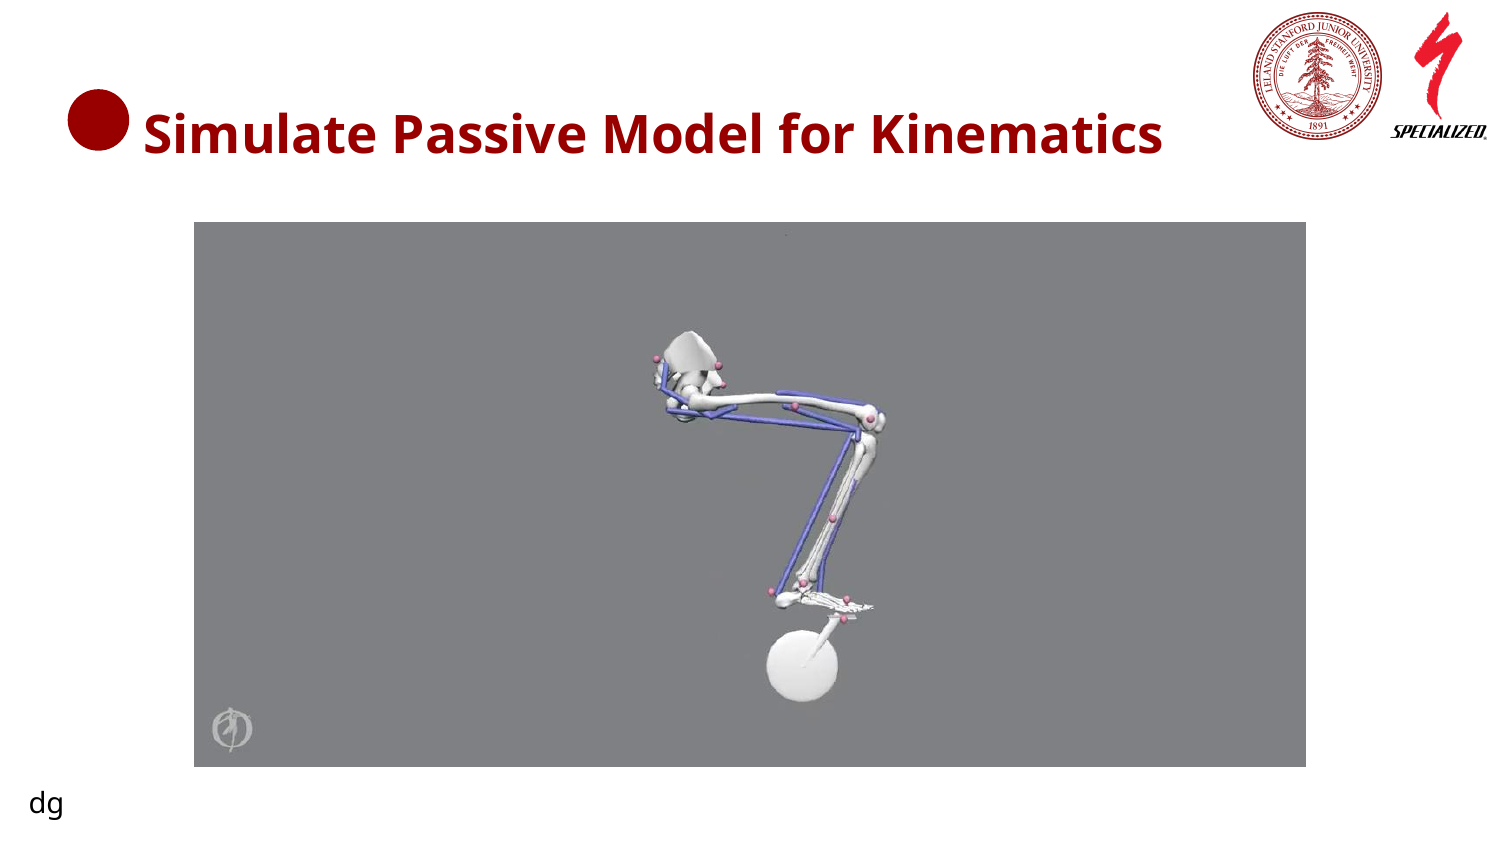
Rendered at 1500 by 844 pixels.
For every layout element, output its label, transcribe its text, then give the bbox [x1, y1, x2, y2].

picture [1390, 12, 1487, 140]
text_box dg [13, 769, 127, 834]
picture [194, 222, 1306, 767]
text_box [68, 89, 129, 150]
picture [1253, 12, 1382, 85]
title Simulate Passive Model for Kinematics [128, 85, 1440, 180]
